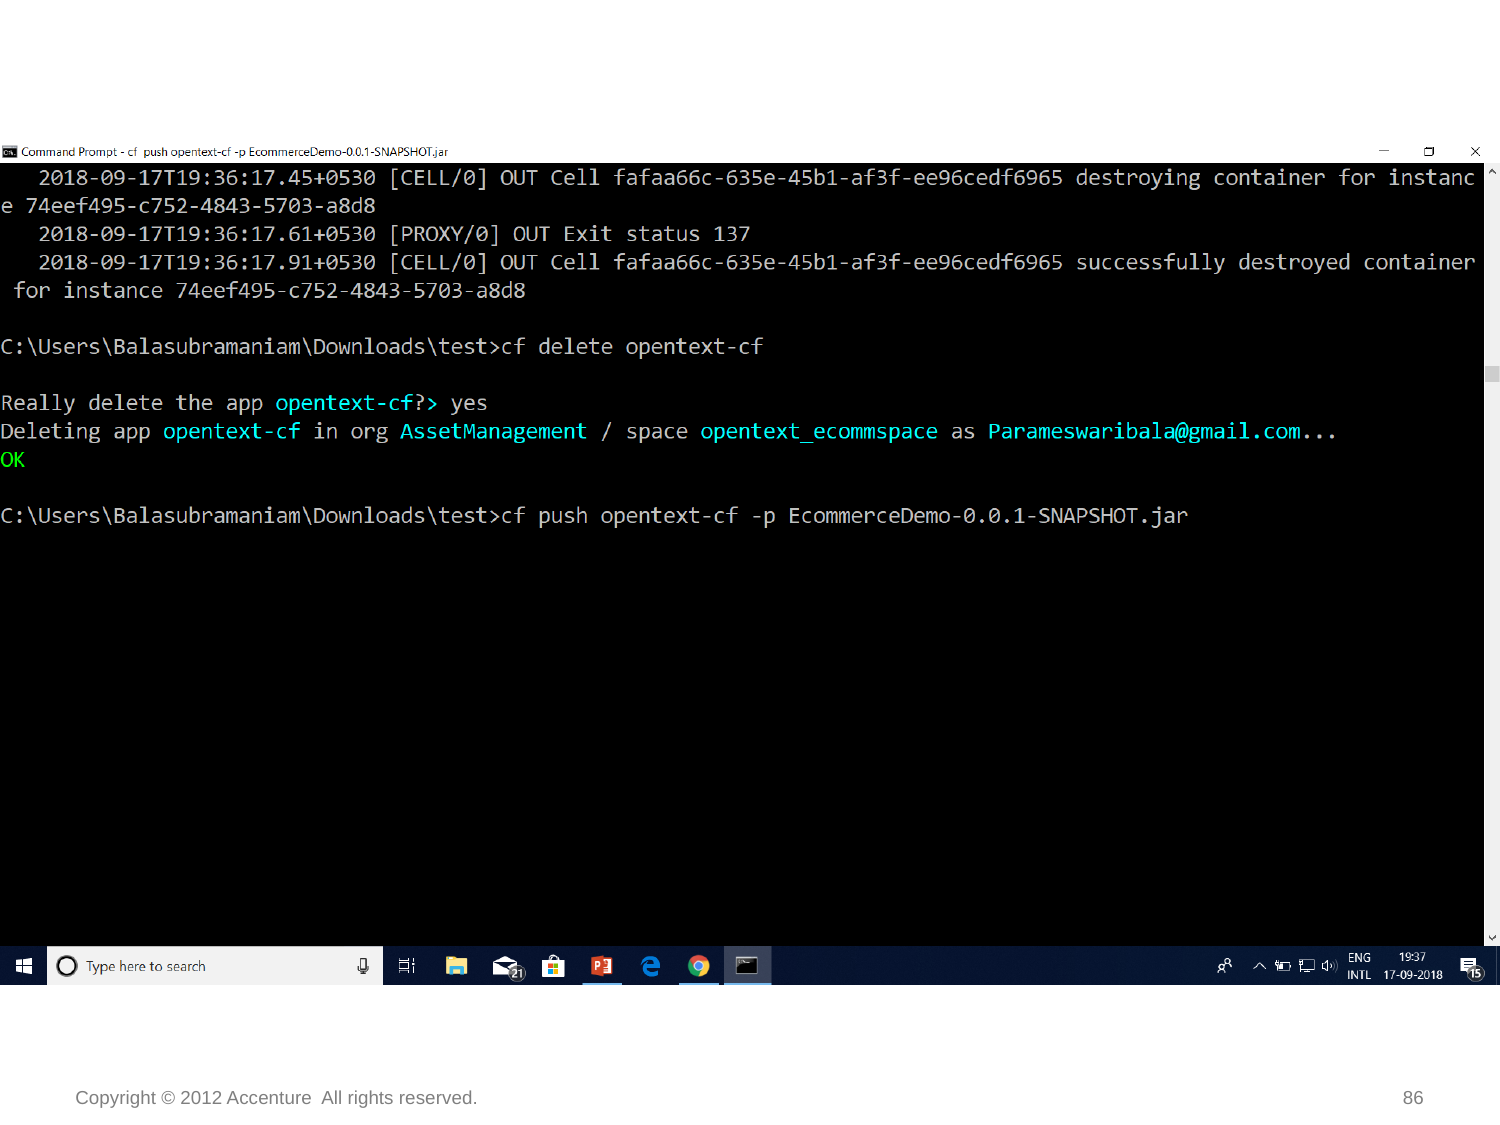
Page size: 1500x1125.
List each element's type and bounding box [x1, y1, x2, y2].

picture [0, 140, 1500, 985]
